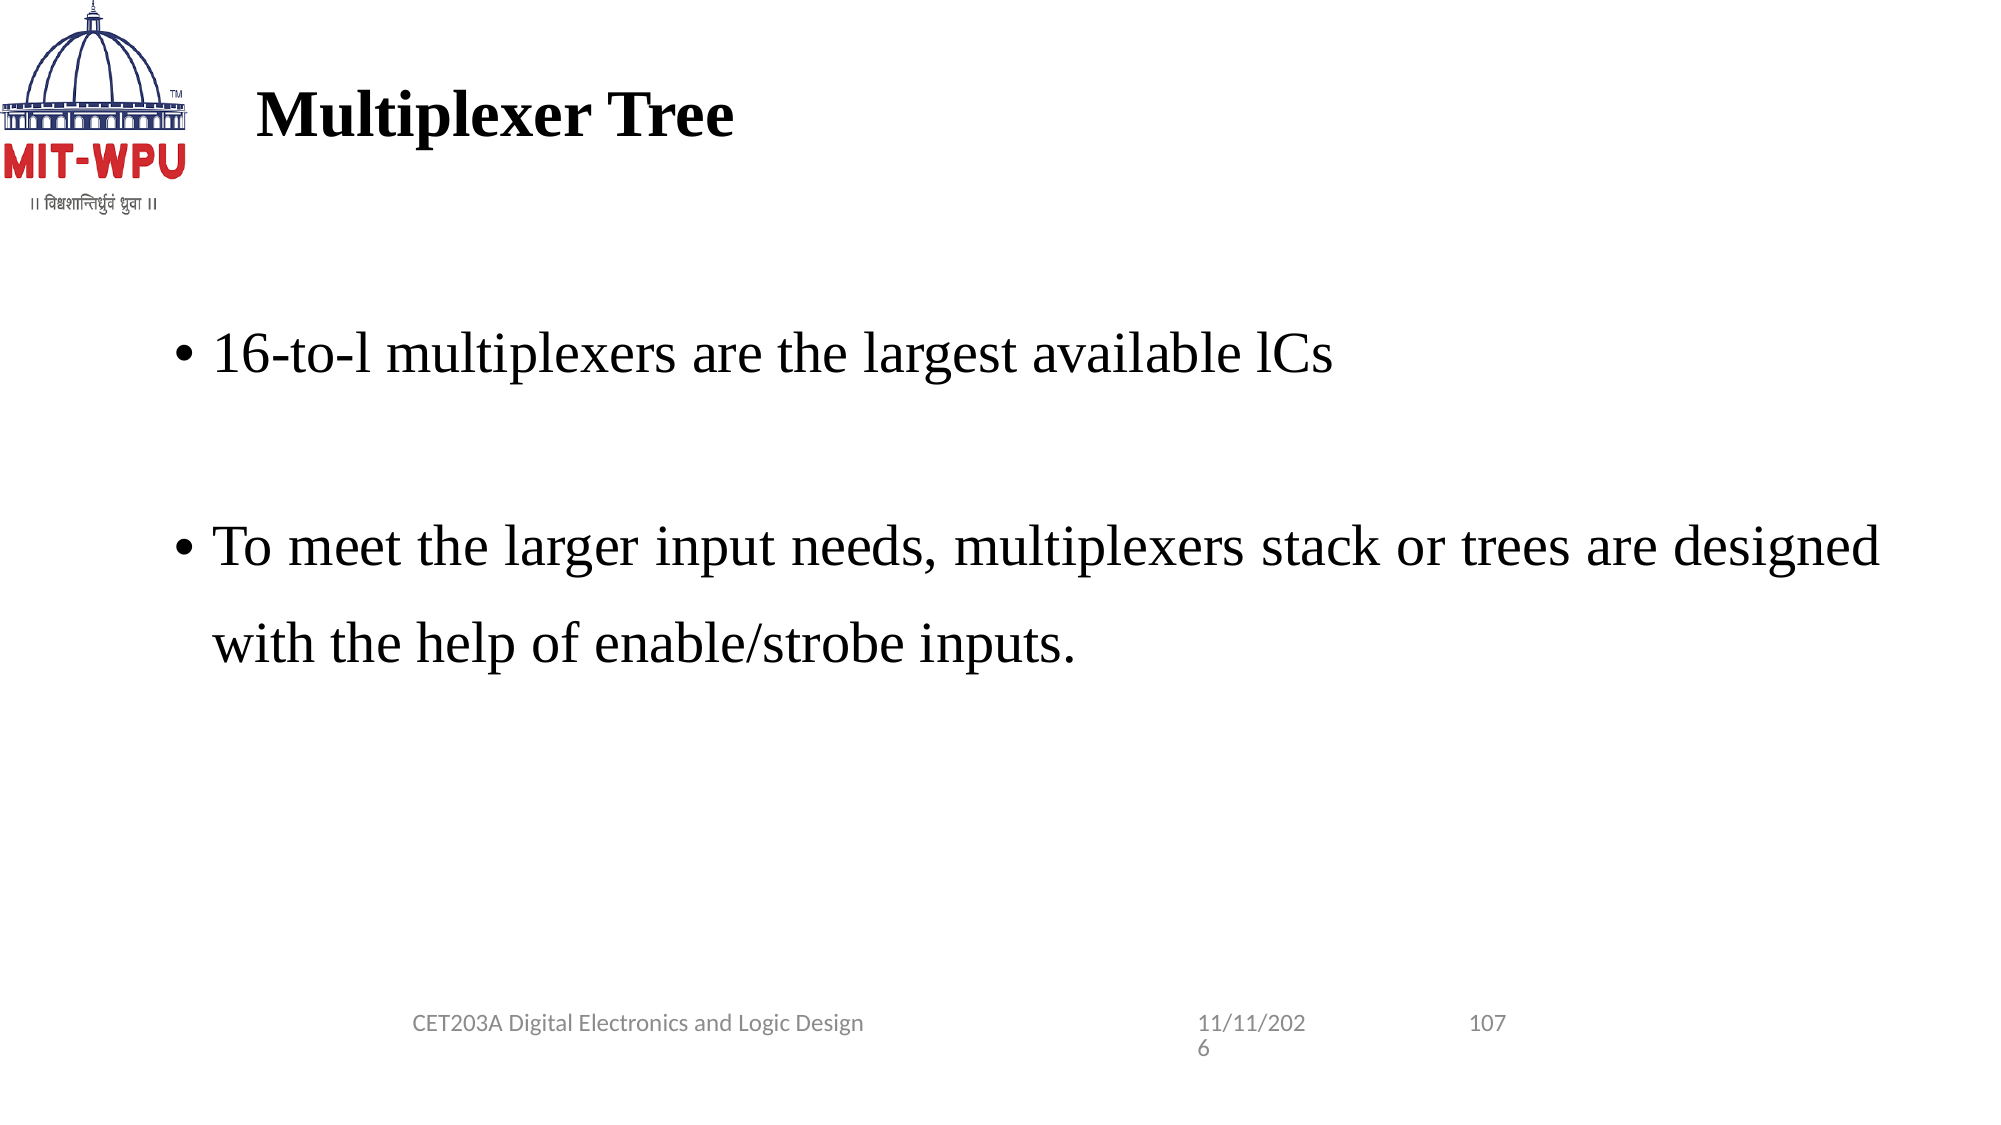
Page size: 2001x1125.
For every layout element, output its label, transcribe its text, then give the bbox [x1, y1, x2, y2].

picture [0, 0, 209, 216]
title Multiplexer Tree [239, 50, 1736, 179]
slide_number 107 [1409, 991, 1522, 1051]
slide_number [1182, 991, 1332, 1051]
list 16-to-l multiplexers are the largest available lCs To meet the larger input needs, multiplexers stack or trees are designed with the help of enable/strobe inputs. [160, 280, 1898, 757]
footer CET203A Digital Electronics and Logic Design [133, 991, 1145, 1051]
